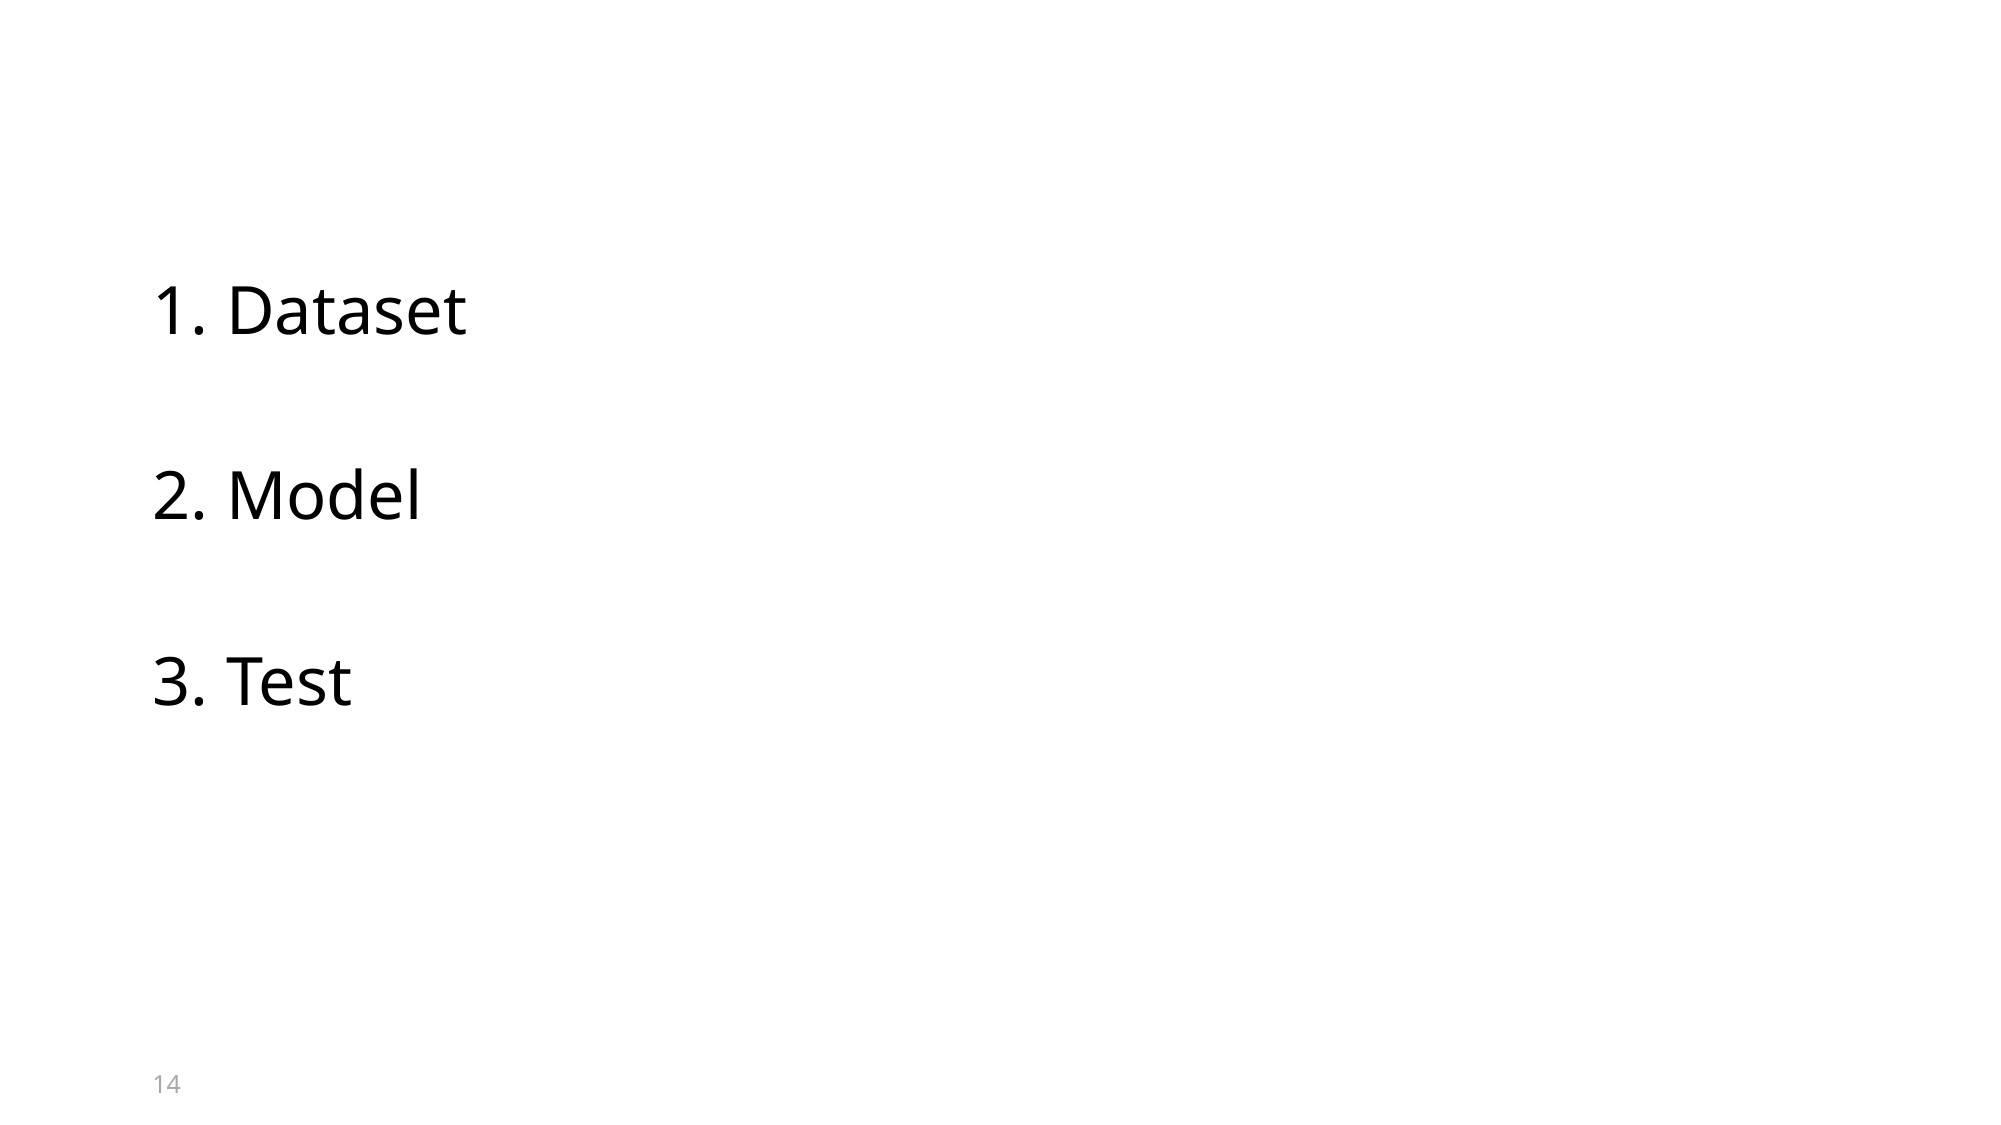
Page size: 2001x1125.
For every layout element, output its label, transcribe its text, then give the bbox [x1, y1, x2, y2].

list Dataset Model Test [137, 269, 1863, 856]
slide_number 14 [137, 1055, 588, 1115]
